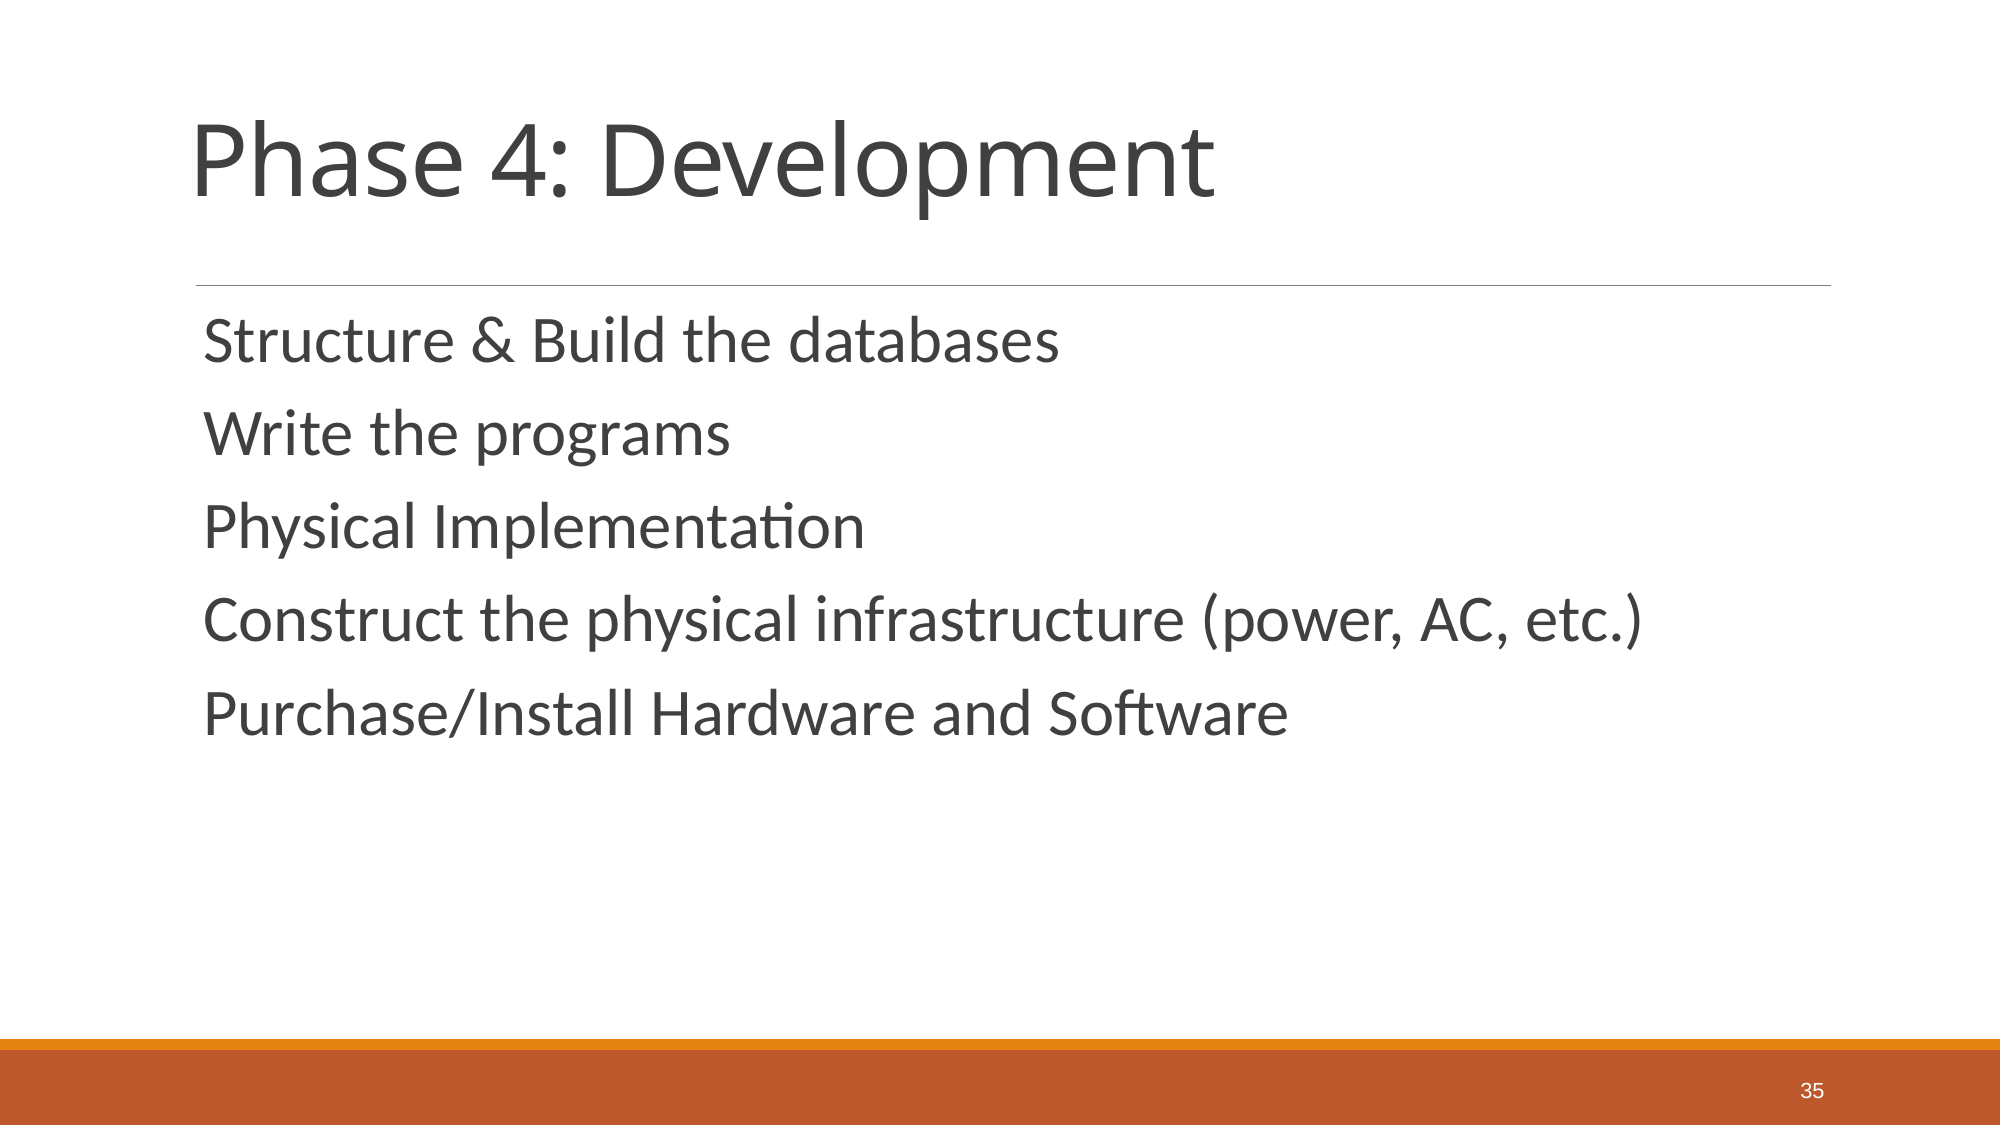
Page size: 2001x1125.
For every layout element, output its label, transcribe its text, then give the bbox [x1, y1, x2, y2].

title Phase 4: Development [180, 47, 1830, 285]
list Structure & Build the databases Write the programs Physical Implementation Construct the physical infrastructure (power, AC, etc.) Purchase/Install Hardware and Software [180, 302, 1830, 963]
slide_number 35 [1624, 1059, 1840, 1120]
